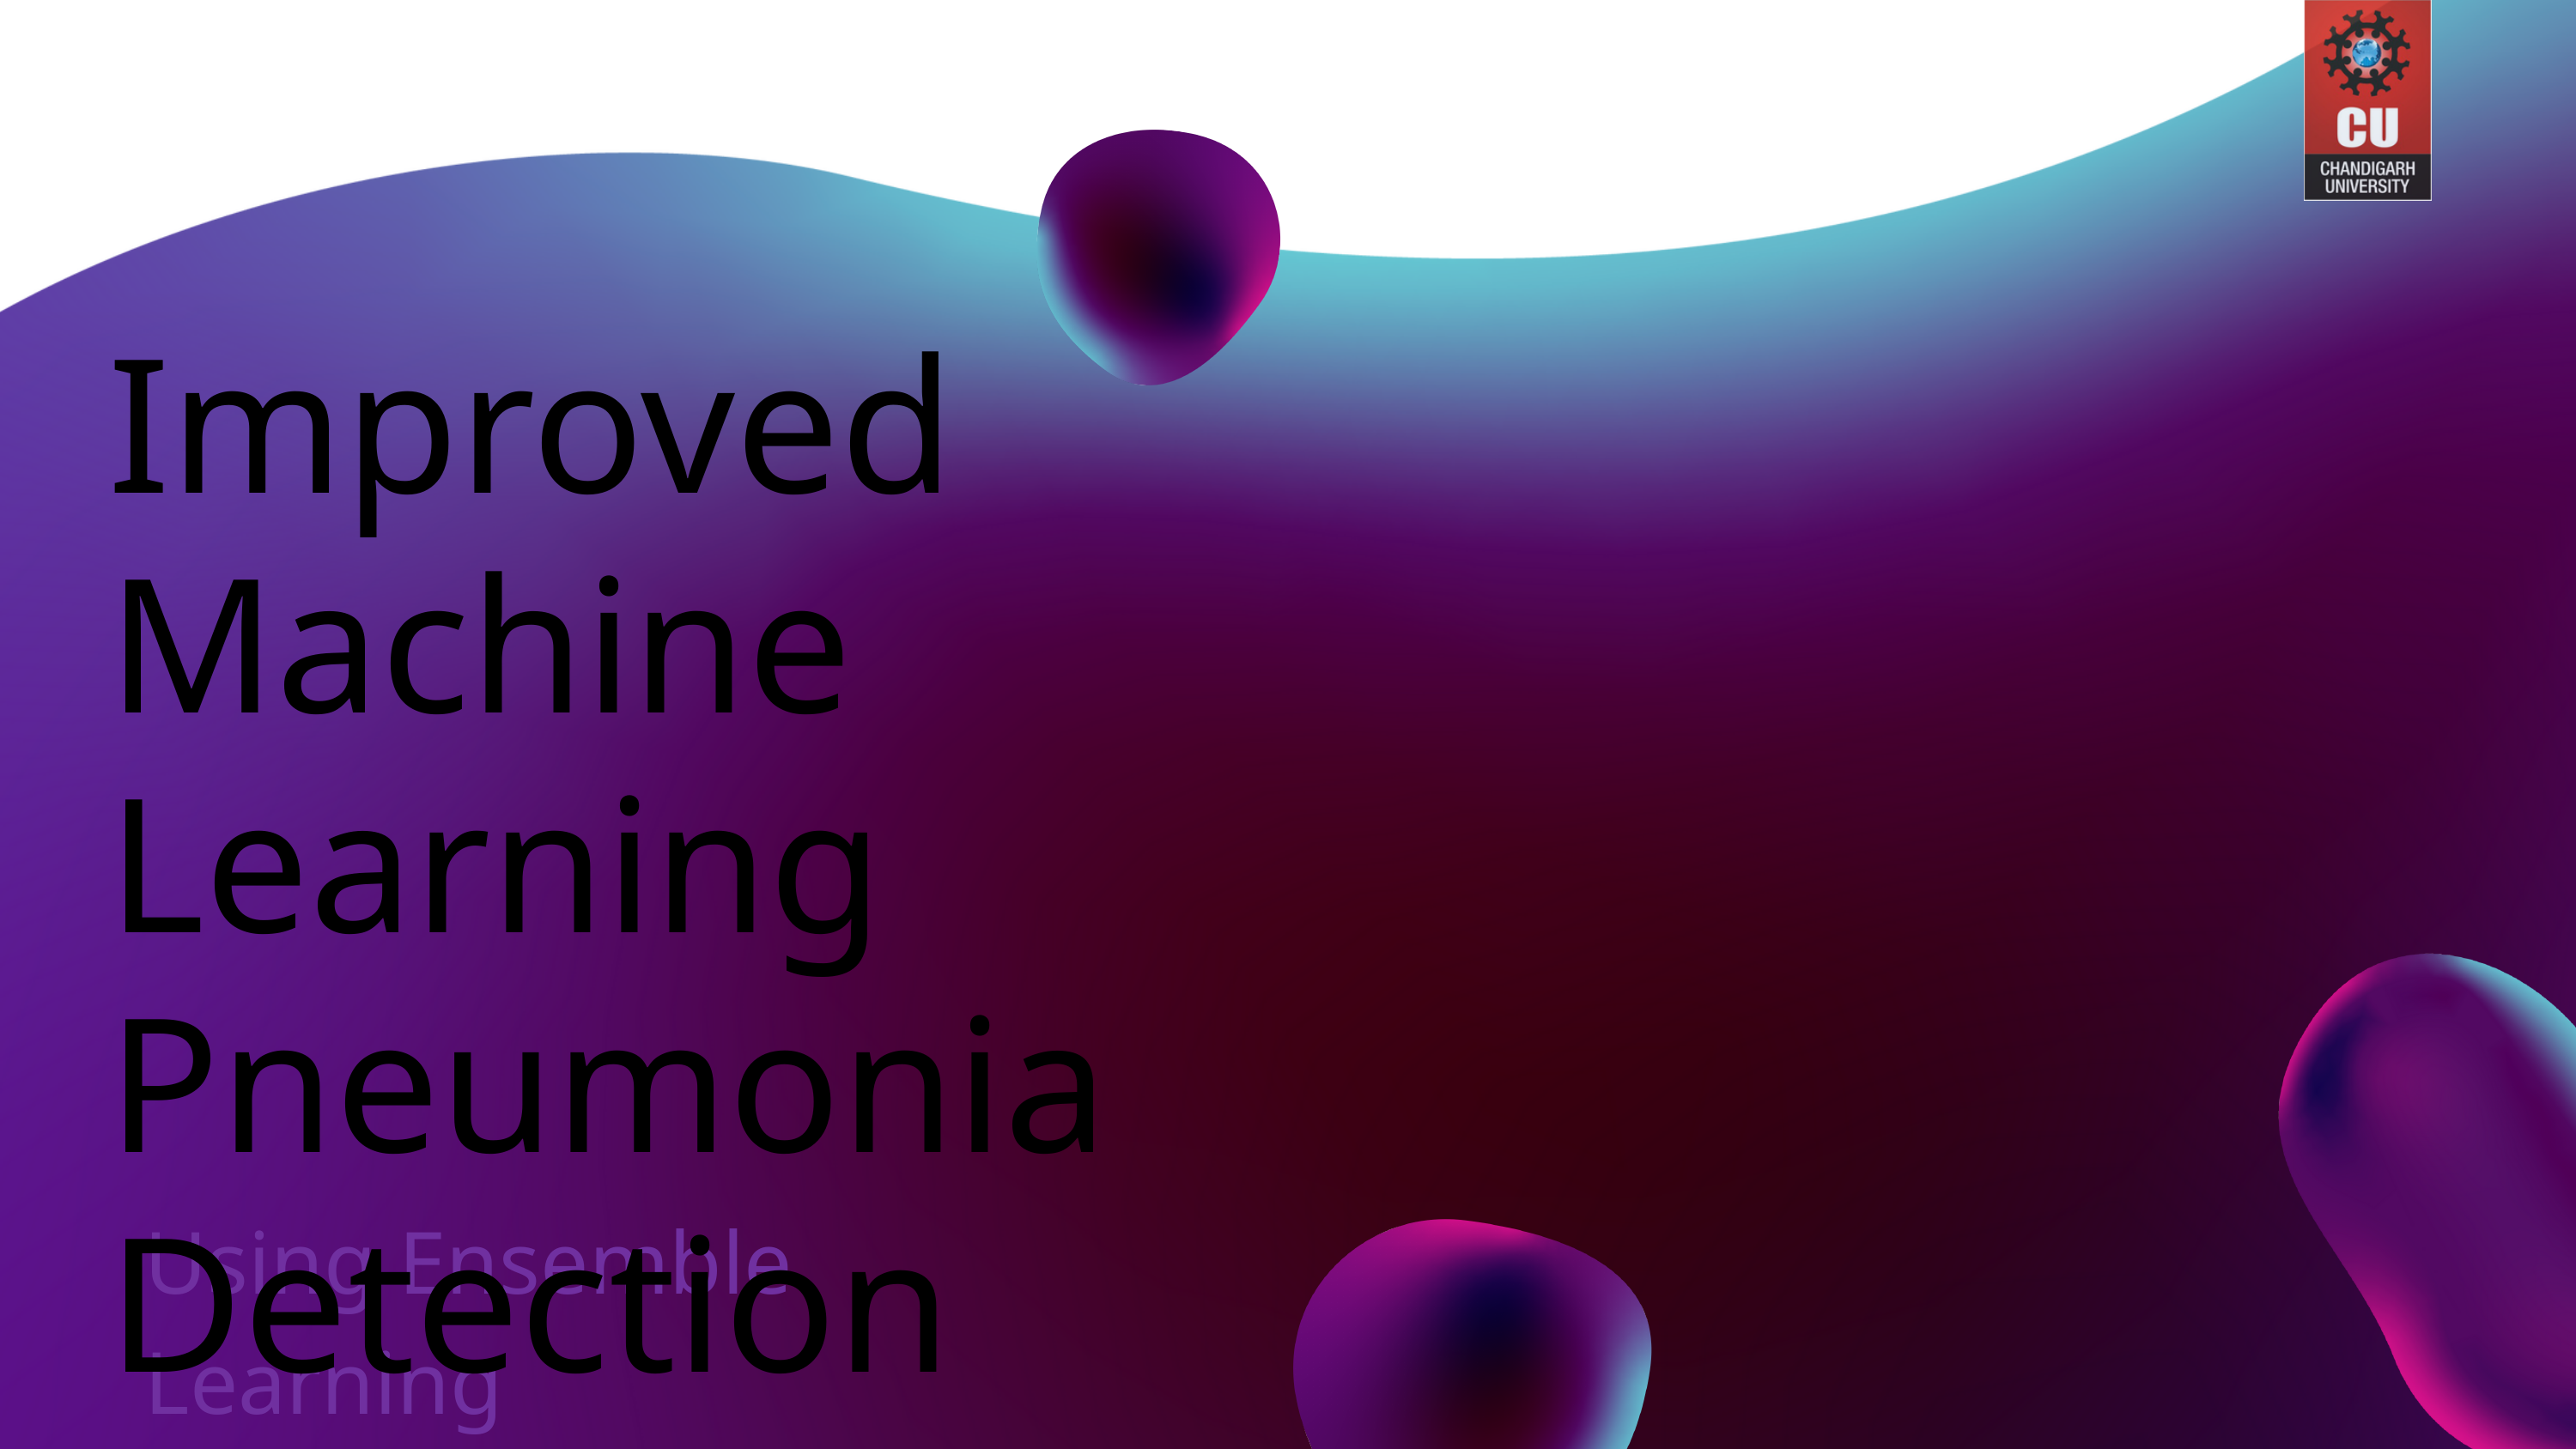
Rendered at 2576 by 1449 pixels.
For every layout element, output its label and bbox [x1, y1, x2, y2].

text_box [106, 310, 1619, 1313]
picture [0, 0, 2576, 1449]
